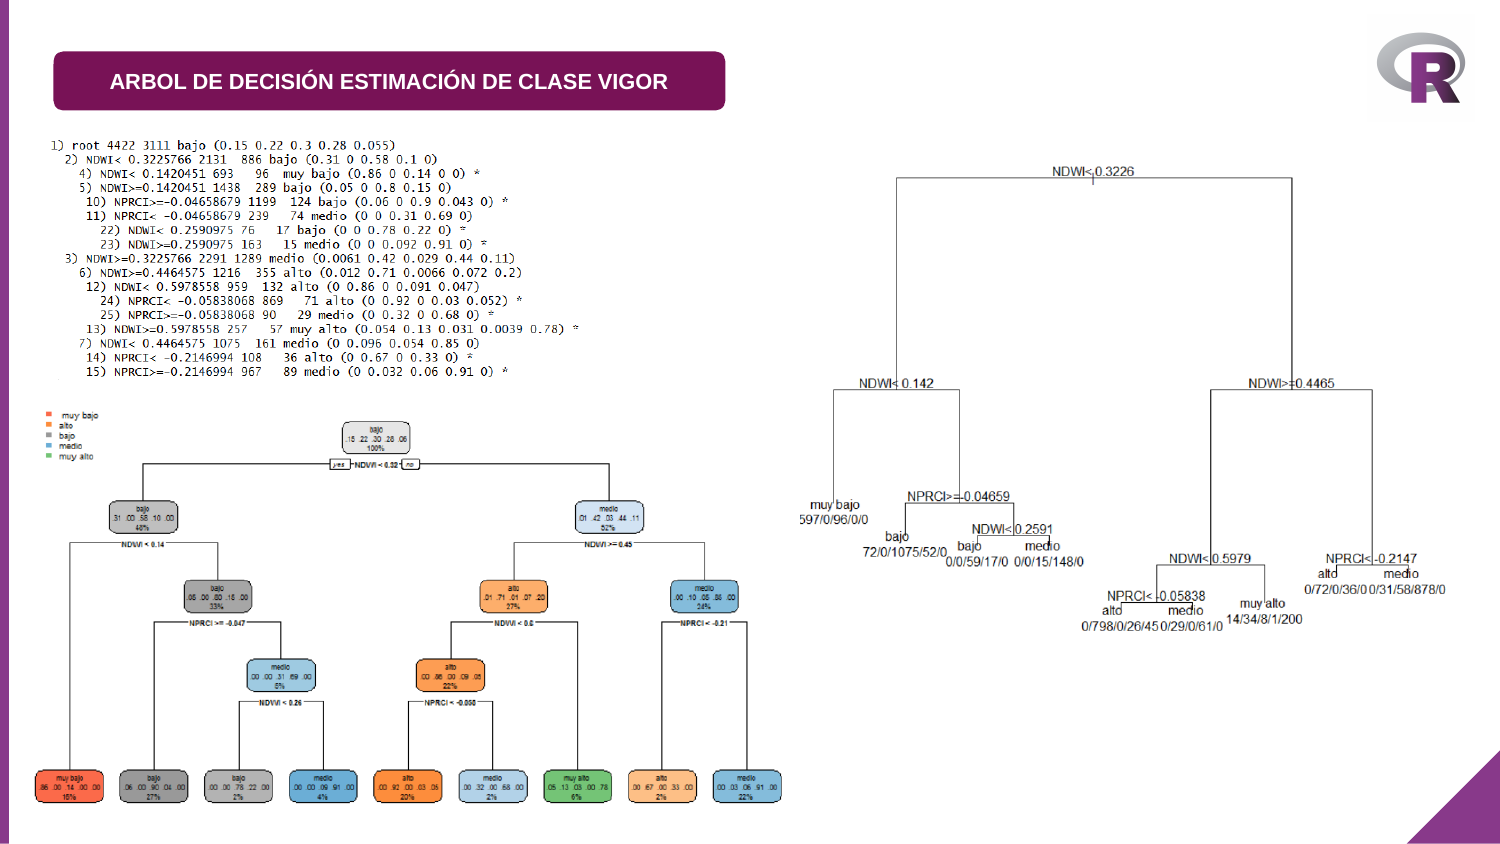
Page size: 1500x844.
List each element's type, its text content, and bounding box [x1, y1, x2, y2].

picture [43, 131, 582, 381]
picture [1367, 14, 1475, 122]
picture [800, 157, 1450, 652]
picture [27, 383, 792, 817]
text_box ARBOL DE DECISIÓN ESTIMACIÓN DE CLASE VIGOR [51, 49, 728, 113]
